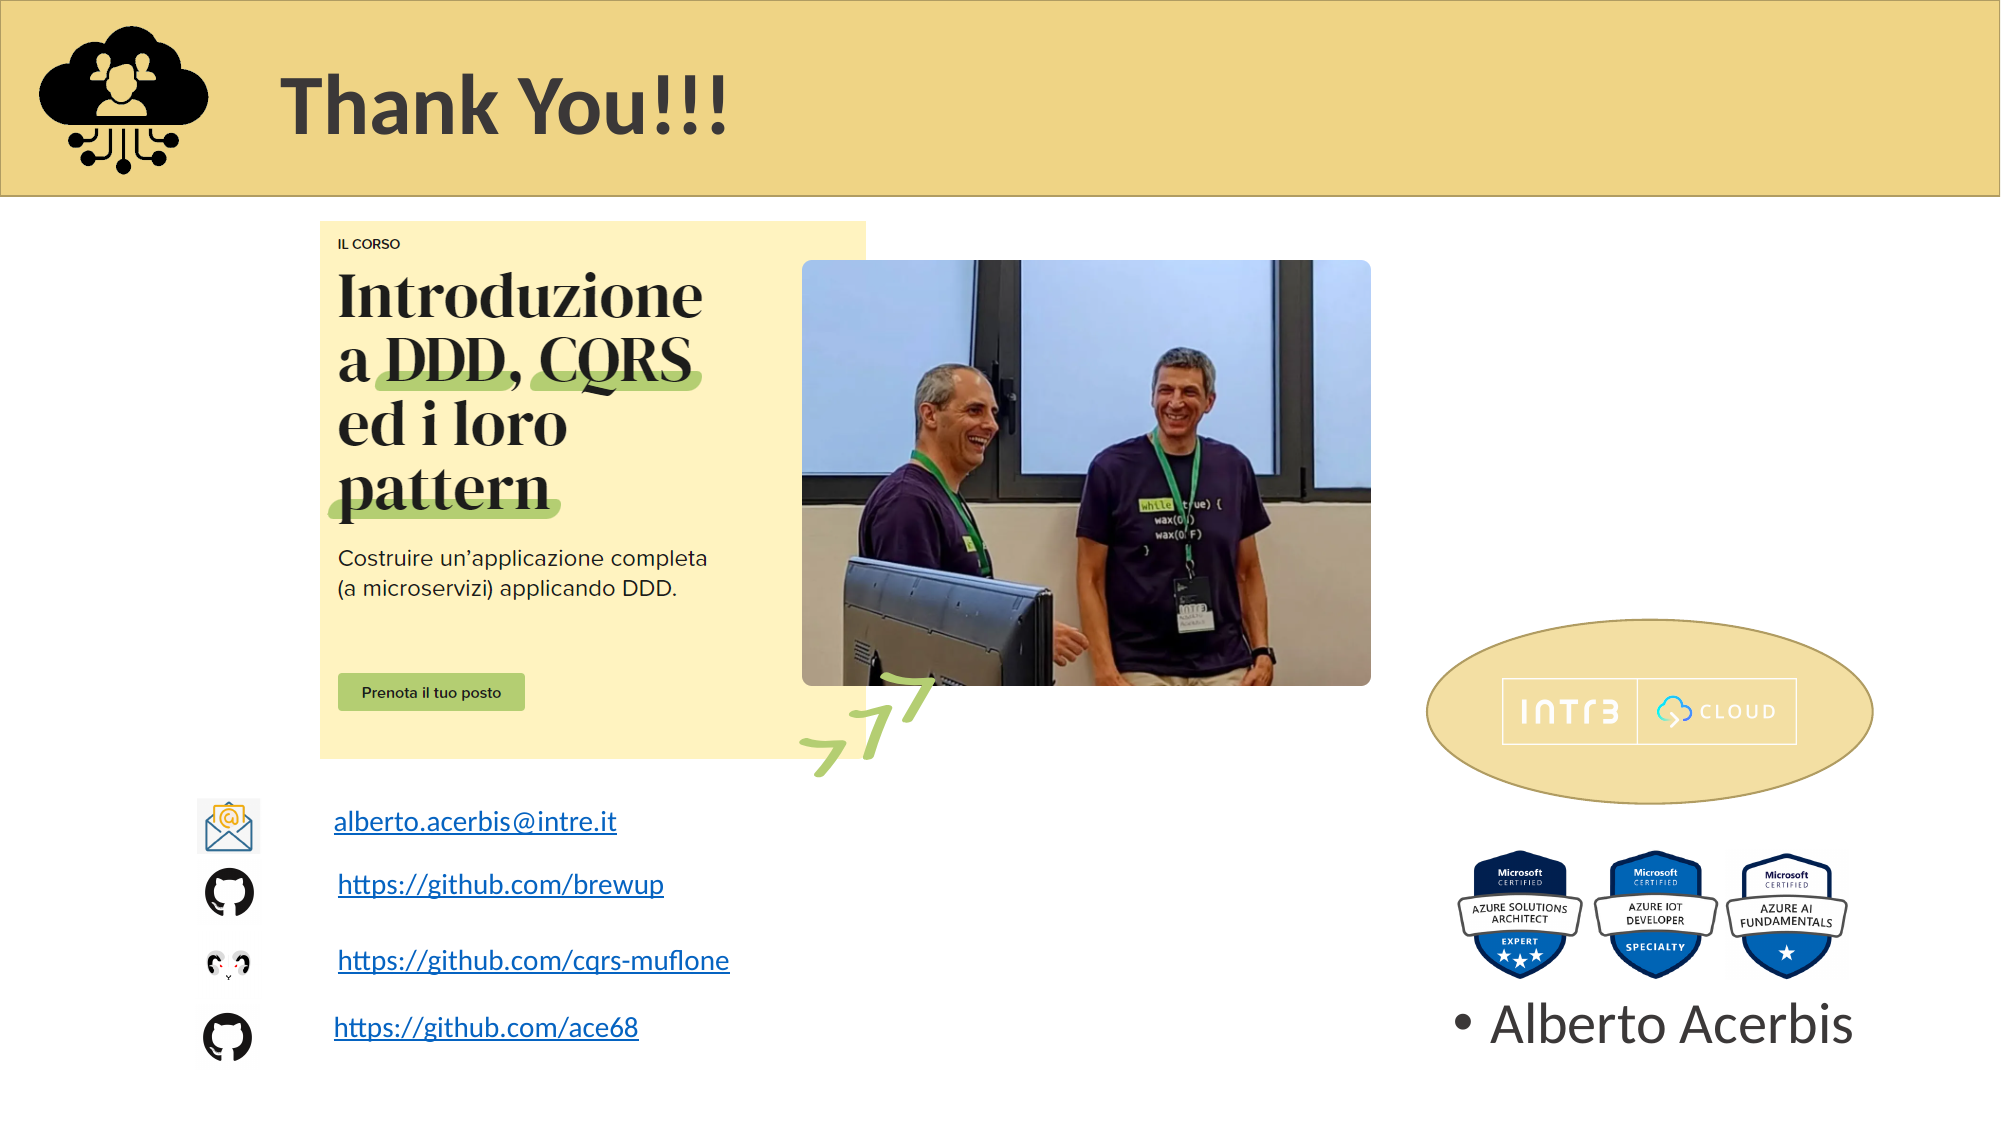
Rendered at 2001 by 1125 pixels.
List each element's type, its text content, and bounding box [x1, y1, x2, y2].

picture [1502, 678, 1797, 746]
text_box alberto.acerbis@intre.it [303, 790, 836, 854]
text_box https://github.com/brewup [307, 853, 856, 917]
picture [1454, 849, 1586, 981]
picture [195, 1004, 260, 1070]
picture [195, 931, 262, 999]
picture [197, 798, 262, 854]
picture [1725, 849, 1849, 981]
text_box [1425, 618, 1874, 805]
picture [320, 221, 1398, 782]
text_box https://github.com/cqrs-muflone [307, 929, 931, 993]
picture [0, 0, 246, 197]
picture [197, 859, 262, 925]
text_box Alberto Acerbis [1438, 986, 1955, 1067]
text_box https://github.com/ace68 [303, 996, 926, 1060]
title Thank You!!! [265, 51, 1933, 161]
picture [1589, 849, 1721, 981]
